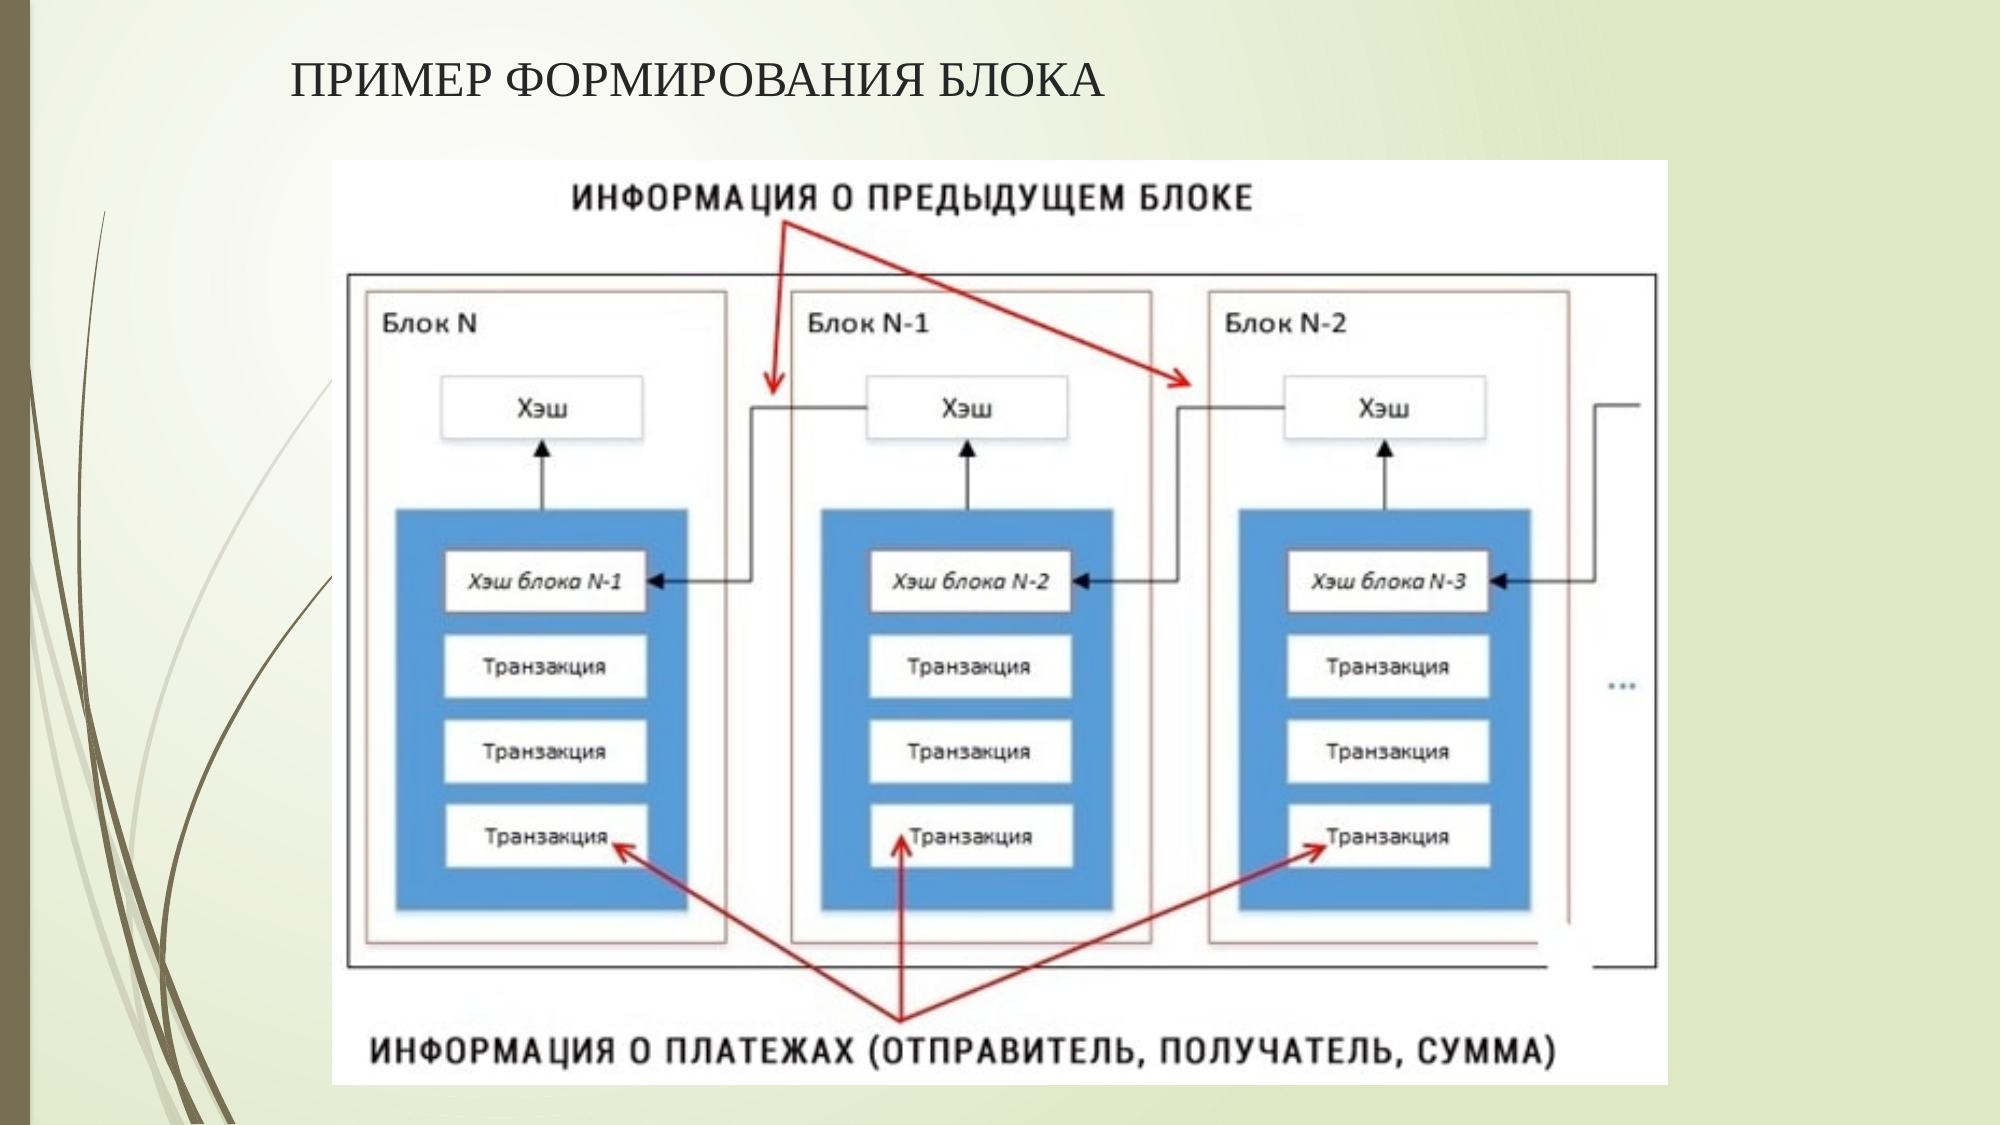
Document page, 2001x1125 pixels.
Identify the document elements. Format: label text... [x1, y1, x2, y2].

picture [332, 160, 1668, 1085]
title ПРИМЕР ФОРМИРОВАНИЯ БЛОКА [275, 30, 1725, 136]
